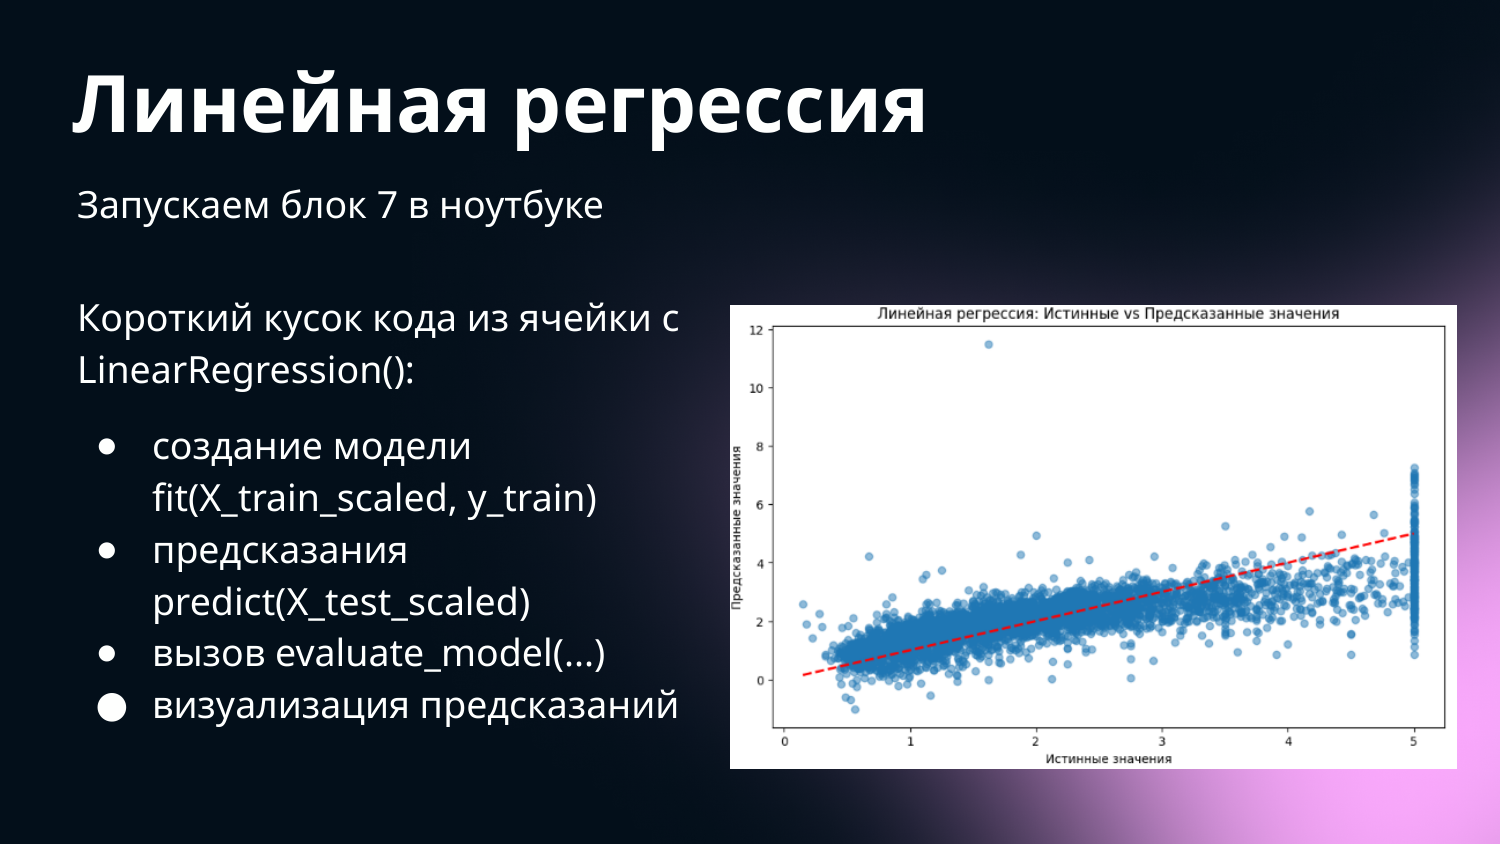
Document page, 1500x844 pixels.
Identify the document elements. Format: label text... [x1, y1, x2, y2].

picture [0, 0, 1500, 844]
text_box Короткий кусок кода из ячейки с LinearRegression(): создание модели fit(X_train_scaled, y_train) предсказания predict(X_test_scaled) вызов evaluate_model(...) визуализация предсказаний [62, 272, 724, 741]
title Линейная регрессия [72, 71, 1255, 135]
text_box Запускаем блок 7 в ноутбуке [62, 165, 1390, 241]
